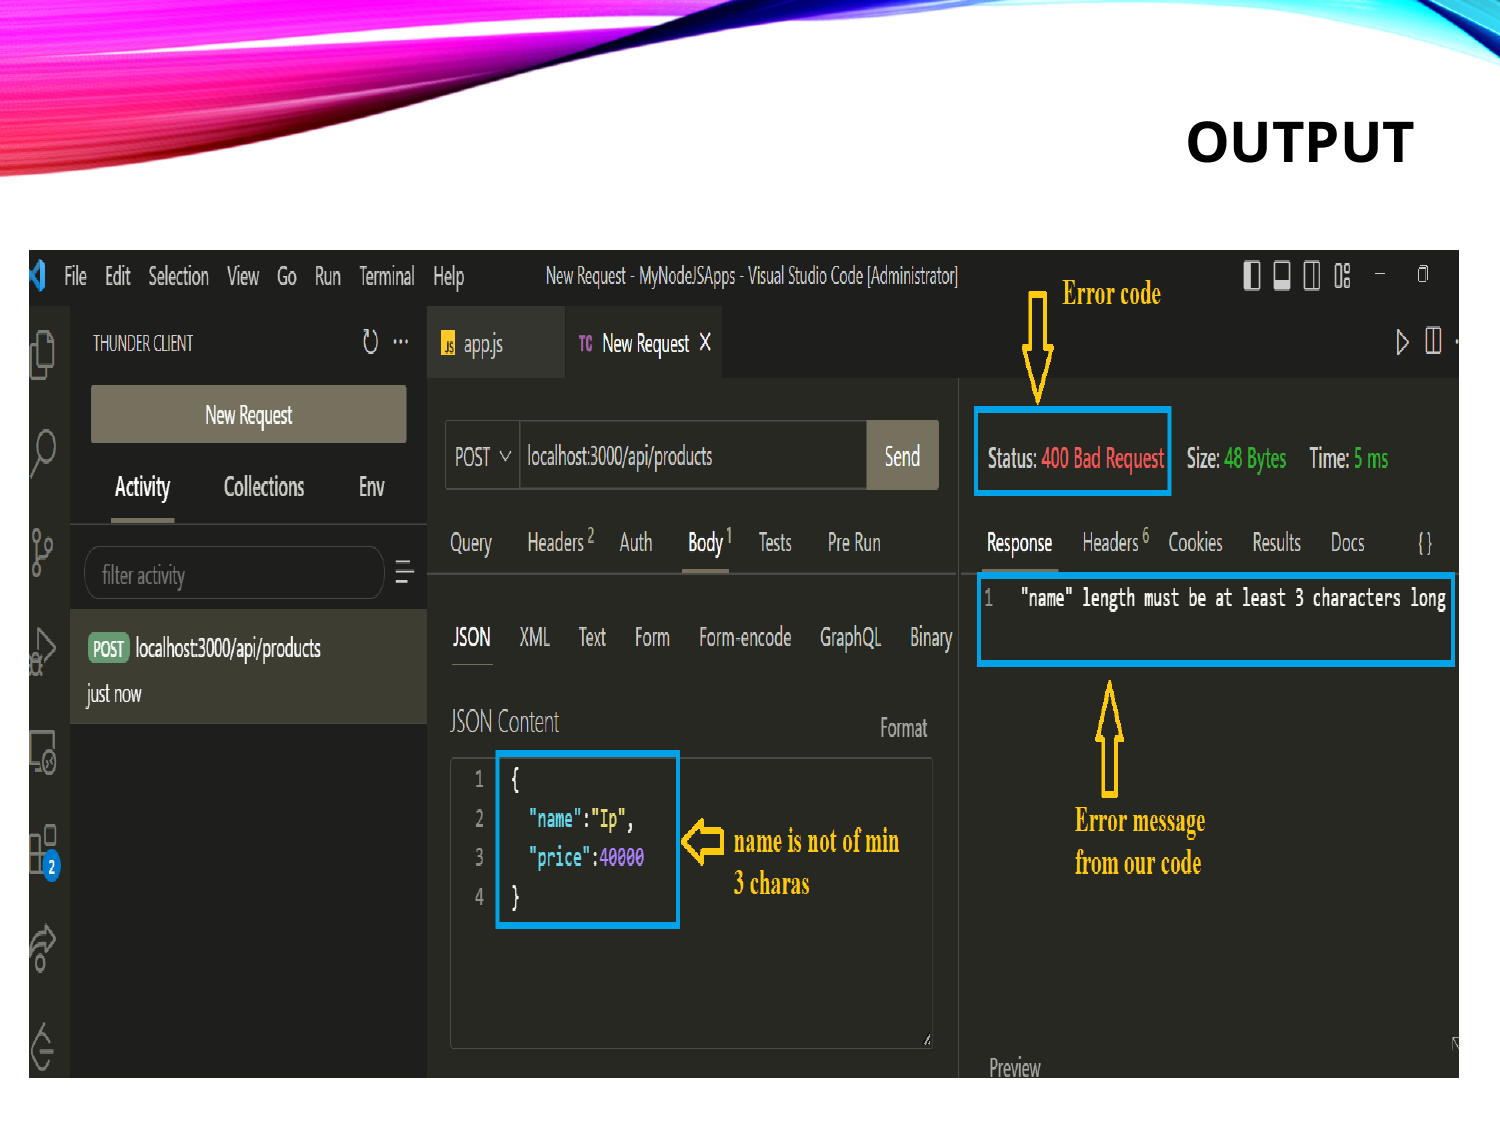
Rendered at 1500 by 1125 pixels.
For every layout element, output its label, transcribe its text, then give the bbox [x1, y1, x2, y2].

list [29, 250, 1459, 1087]
title output [383, 38, 1431, 250]
picture [0, 0, 1500, 178]
